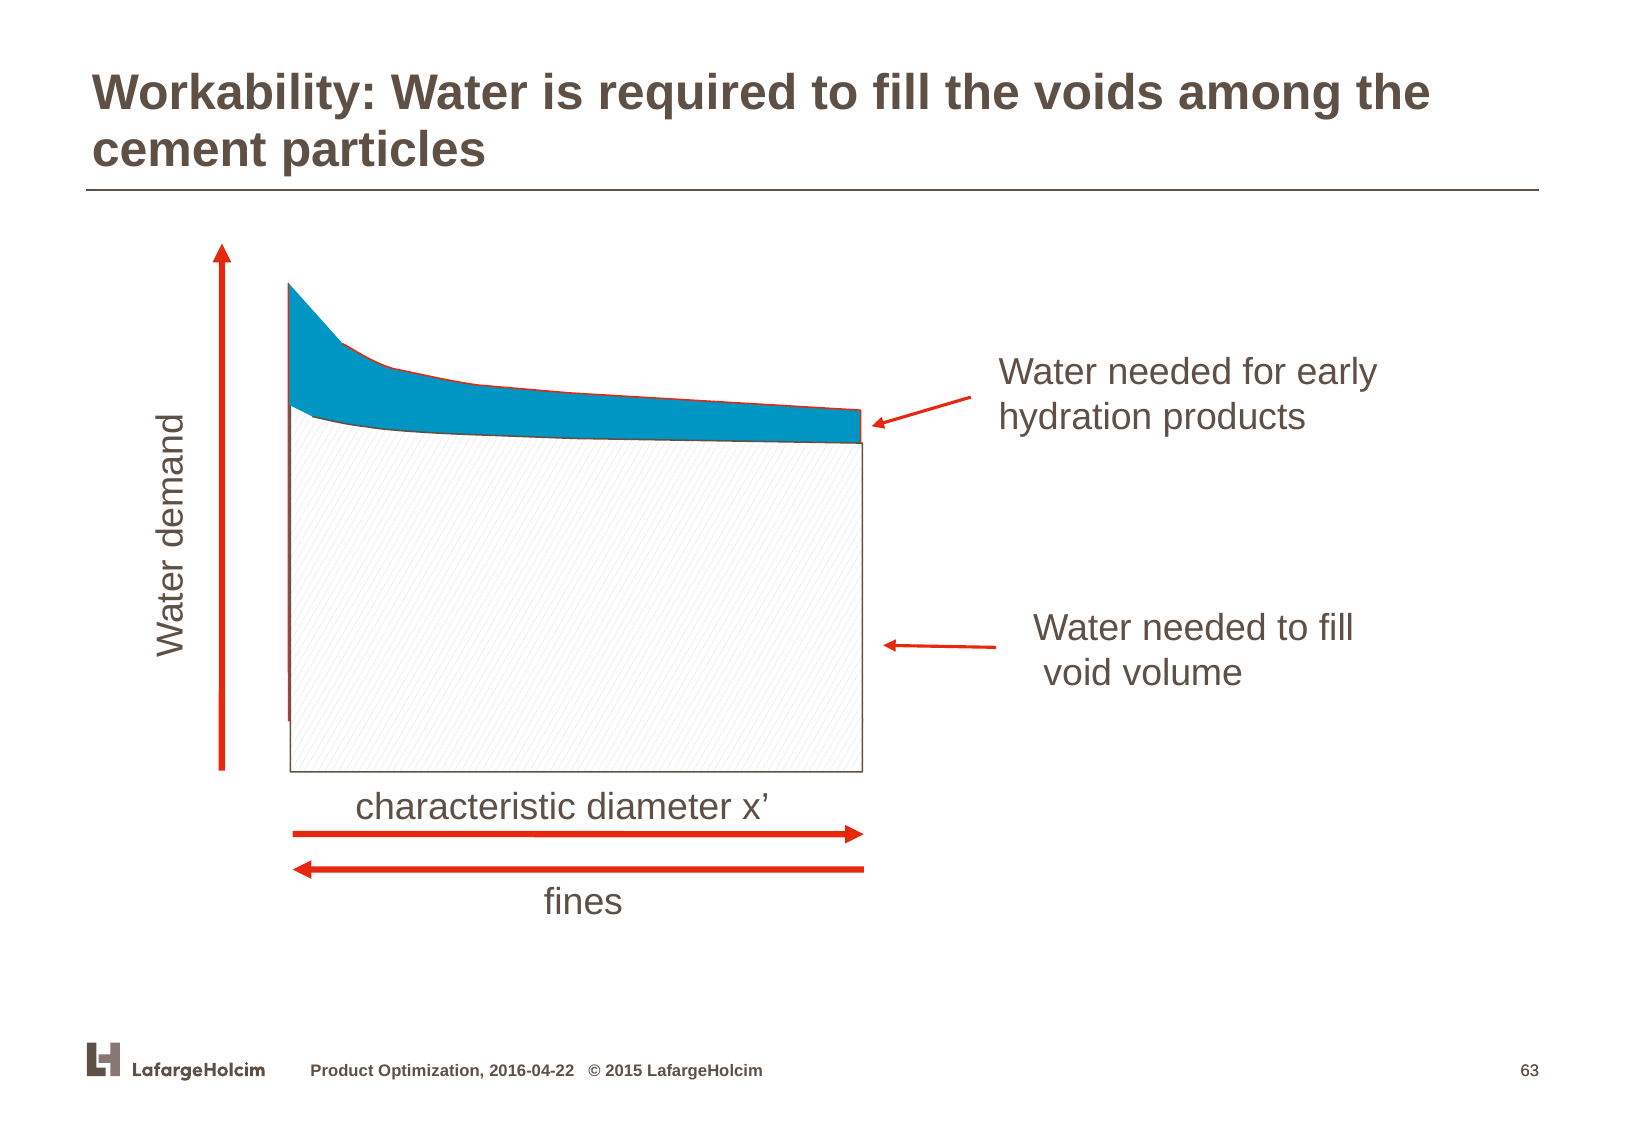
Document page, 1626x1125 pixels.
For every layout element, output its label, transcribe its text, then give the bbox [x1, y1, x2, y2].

text_box Workability: Water is required to fill the voids among the cement particles [91, 49, 1532, 180]
text_box fines [529, 869, 638, 930]
text_box [785, 827, 864, 841]
text_box Water needed to fill void volume [1018, 595, 1370, 700]
text_box [883, 639, 997, 652]
text_box characteristic diameter x’ [340, 774, 785, 835]
text_box Water needed for early hydration products [983, 339, 1393, 444]
text_box Water demand [137, 398, 198, 673]
text_box [288, 282, 861, 721]
text_box [292, 863, 529, 876]
footer Product Optimization, 2016-04-22 © 2015 LafargeHolcim [310, 1052, 831, 1080]
text_box [215, 243, 229, 771]
text_box [290, 405, 863, 772]
text_box [871, 396, 971, 429]
slide_number 63 [1467, 1052, 1540, 1080]
